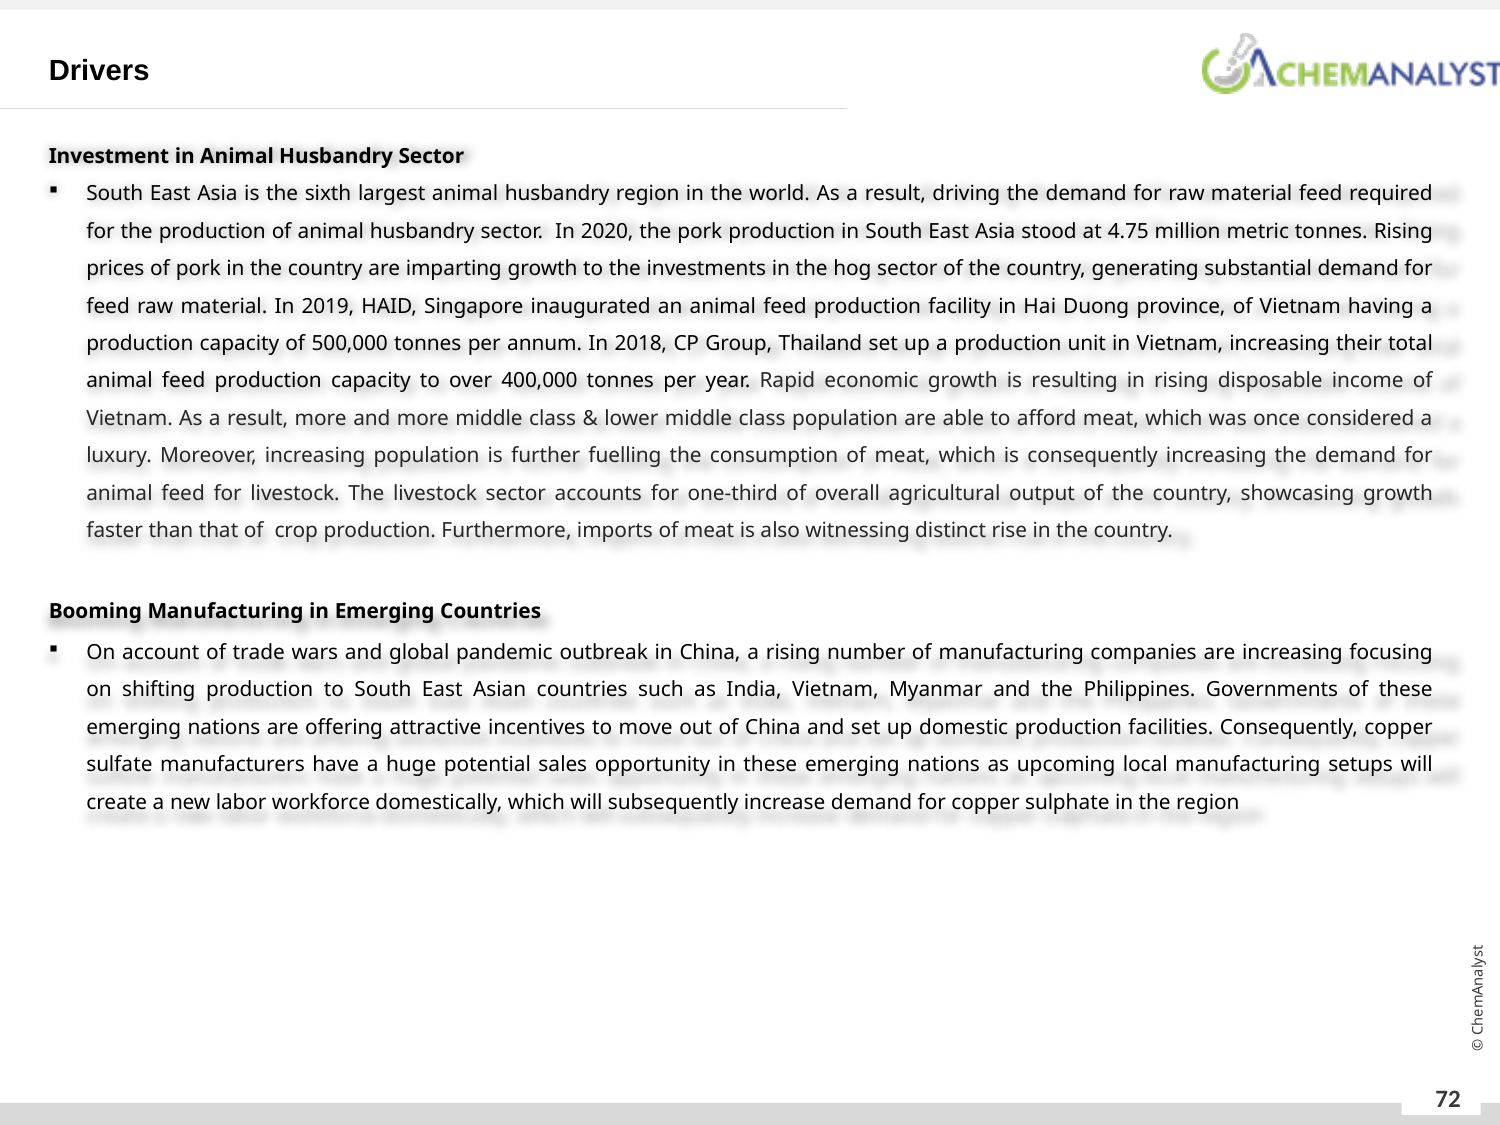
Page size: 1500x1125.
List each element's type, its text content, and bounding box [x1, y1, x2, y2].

picture [1202, 33, 1500, 94]
text_box Investment in Animal Husbandry Sector South East Asia is the sixth largest animal husbandry region in the world. As a result, driving the demand for raw material feed required for the production of animal husbandry sector. In 2020, the pork production in South East Asia stood at 4.75 million metric tonnes. Rising prices of pork in the country are imparting growth to the investments in the hog sector of the country, generating substantial demand for feed raw material. In 2019, HAID, Singapore inaugurated an animal feed production facility in Hai Duong province, of Vietnam having a production capacity of 500,000 tonnes per annum. In 2018, CP Group, Thailand set up a production unit in Vietnam, increasing their total animal feed production capacity to over 400,000 tonnes per year. Rapid economic growth is resulting in rising disposable income of Vietnam. As a result, more and more middle class & lower middle class population are able to afford meat, which was once considered a luxury. Moreover, increasing population is further fuelling the consumption of meat, which is consequently increasing the demand for animal feed for livestock. The livestock sector accounts for one-third of overall agricultural output of the country, showcasing growth faster than that of crop production. Furthermore, imports of meat is also witnessing distinct rise in the country. Booming Manufacturing in Emerging Countries On account of trade wars and global pandemic outbreak in China, a rising number of manufacturing companies are increasing focusing on shifting production to South East Asian countries such as India, Vietnam, Myanmar and the Philippines. Governments of these emerging nations are offering attractive incentives to move out of China and set up domestic production facilities. Consequently, copper sulfate manufacturers have a huge potential sales opportunity in these emerging nations as upcoming local manufacturing setups will create a new labor workforce domestically, which will subsequently increase demand for copper sulphate in the region [33, 122, 1448, 1048]
text_box Drivers [33, 43, 1498, 94]
